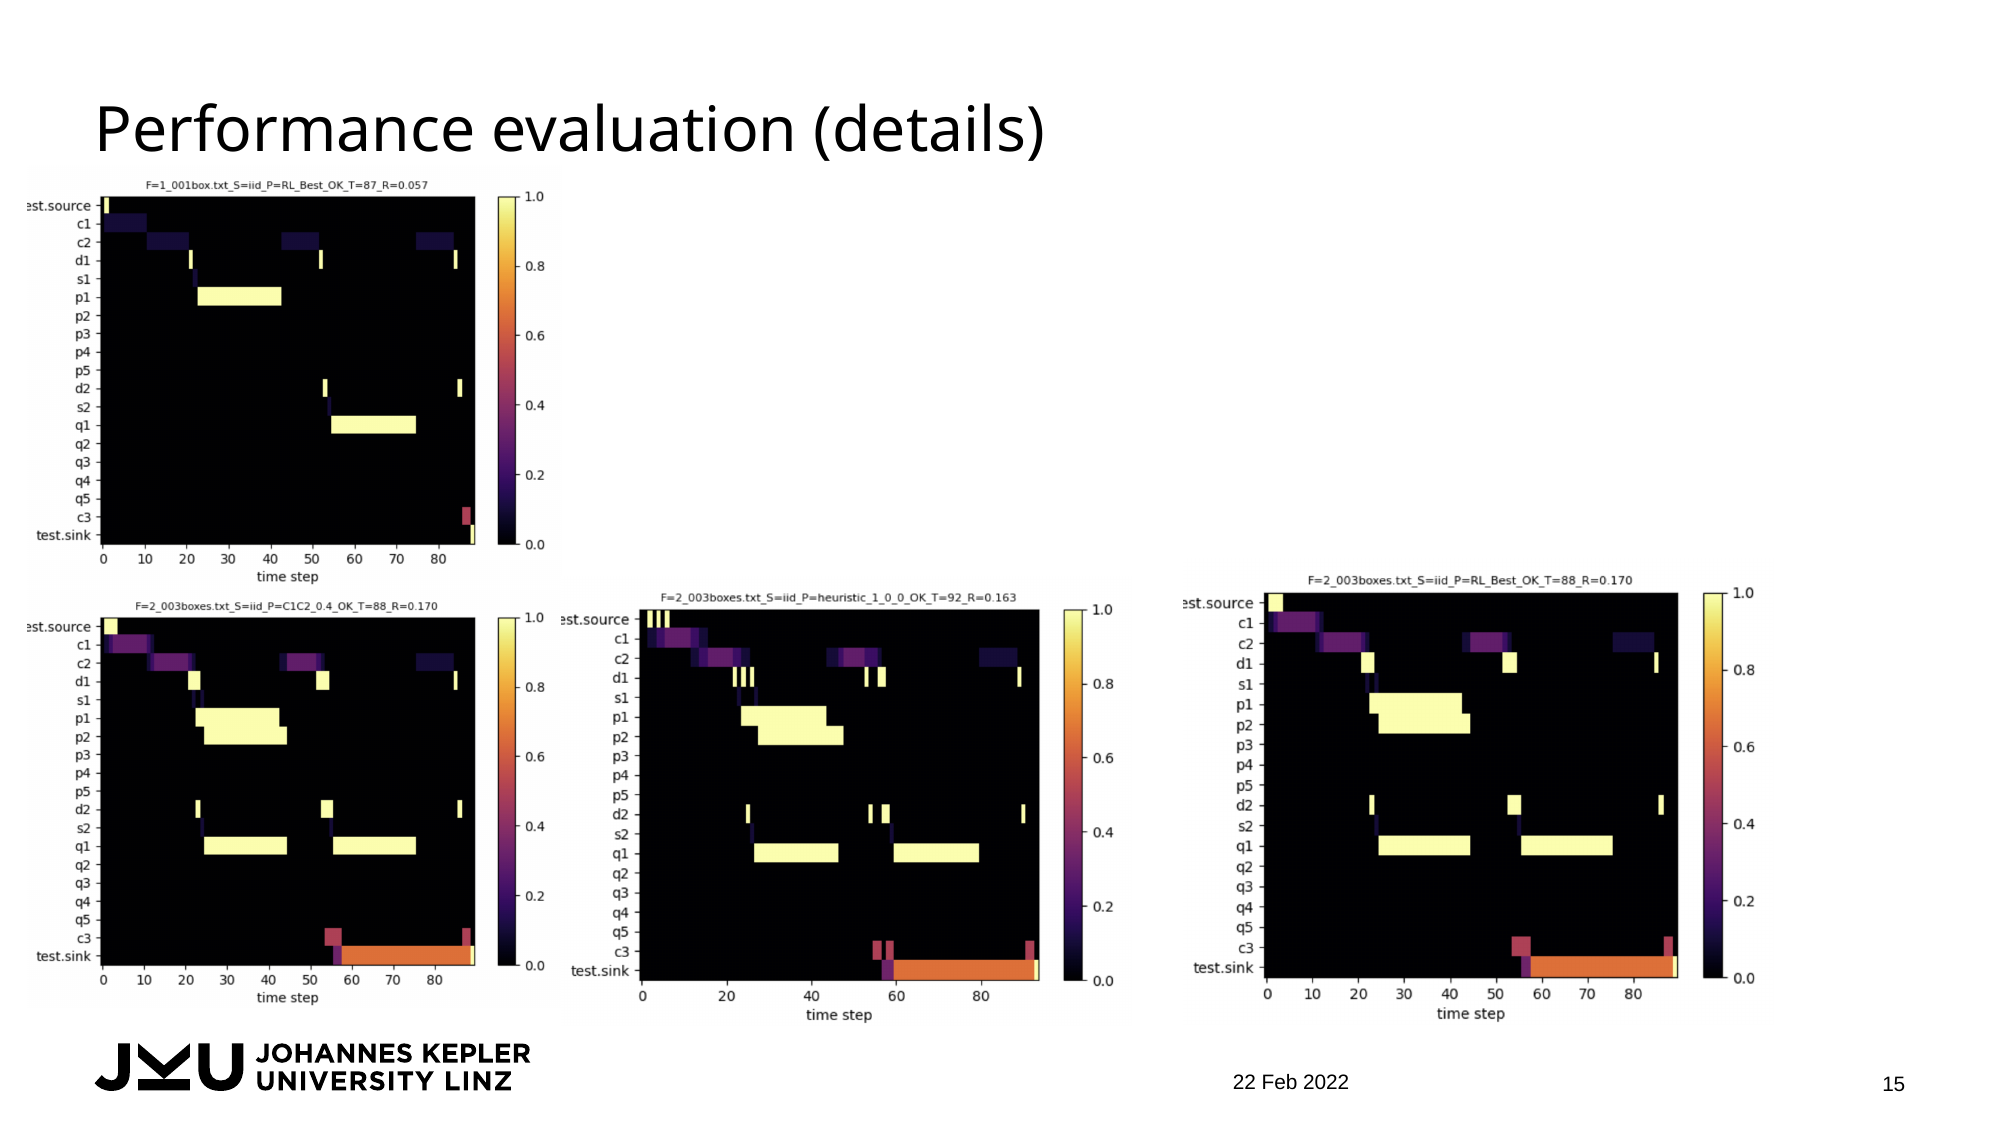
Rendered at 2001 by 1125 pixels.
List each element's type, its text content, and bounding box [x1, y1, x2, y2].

footer 22 Feb 2022 [966, 1041, 1365, 1102]
slide_number 15 [1807, 1042, 1921, 1103]
picture [27, 165, 1132, 1026]
title Performance evaluation (details) [79, 94, 1905, 257]
picture [1183, 558, 1774, 1025]
